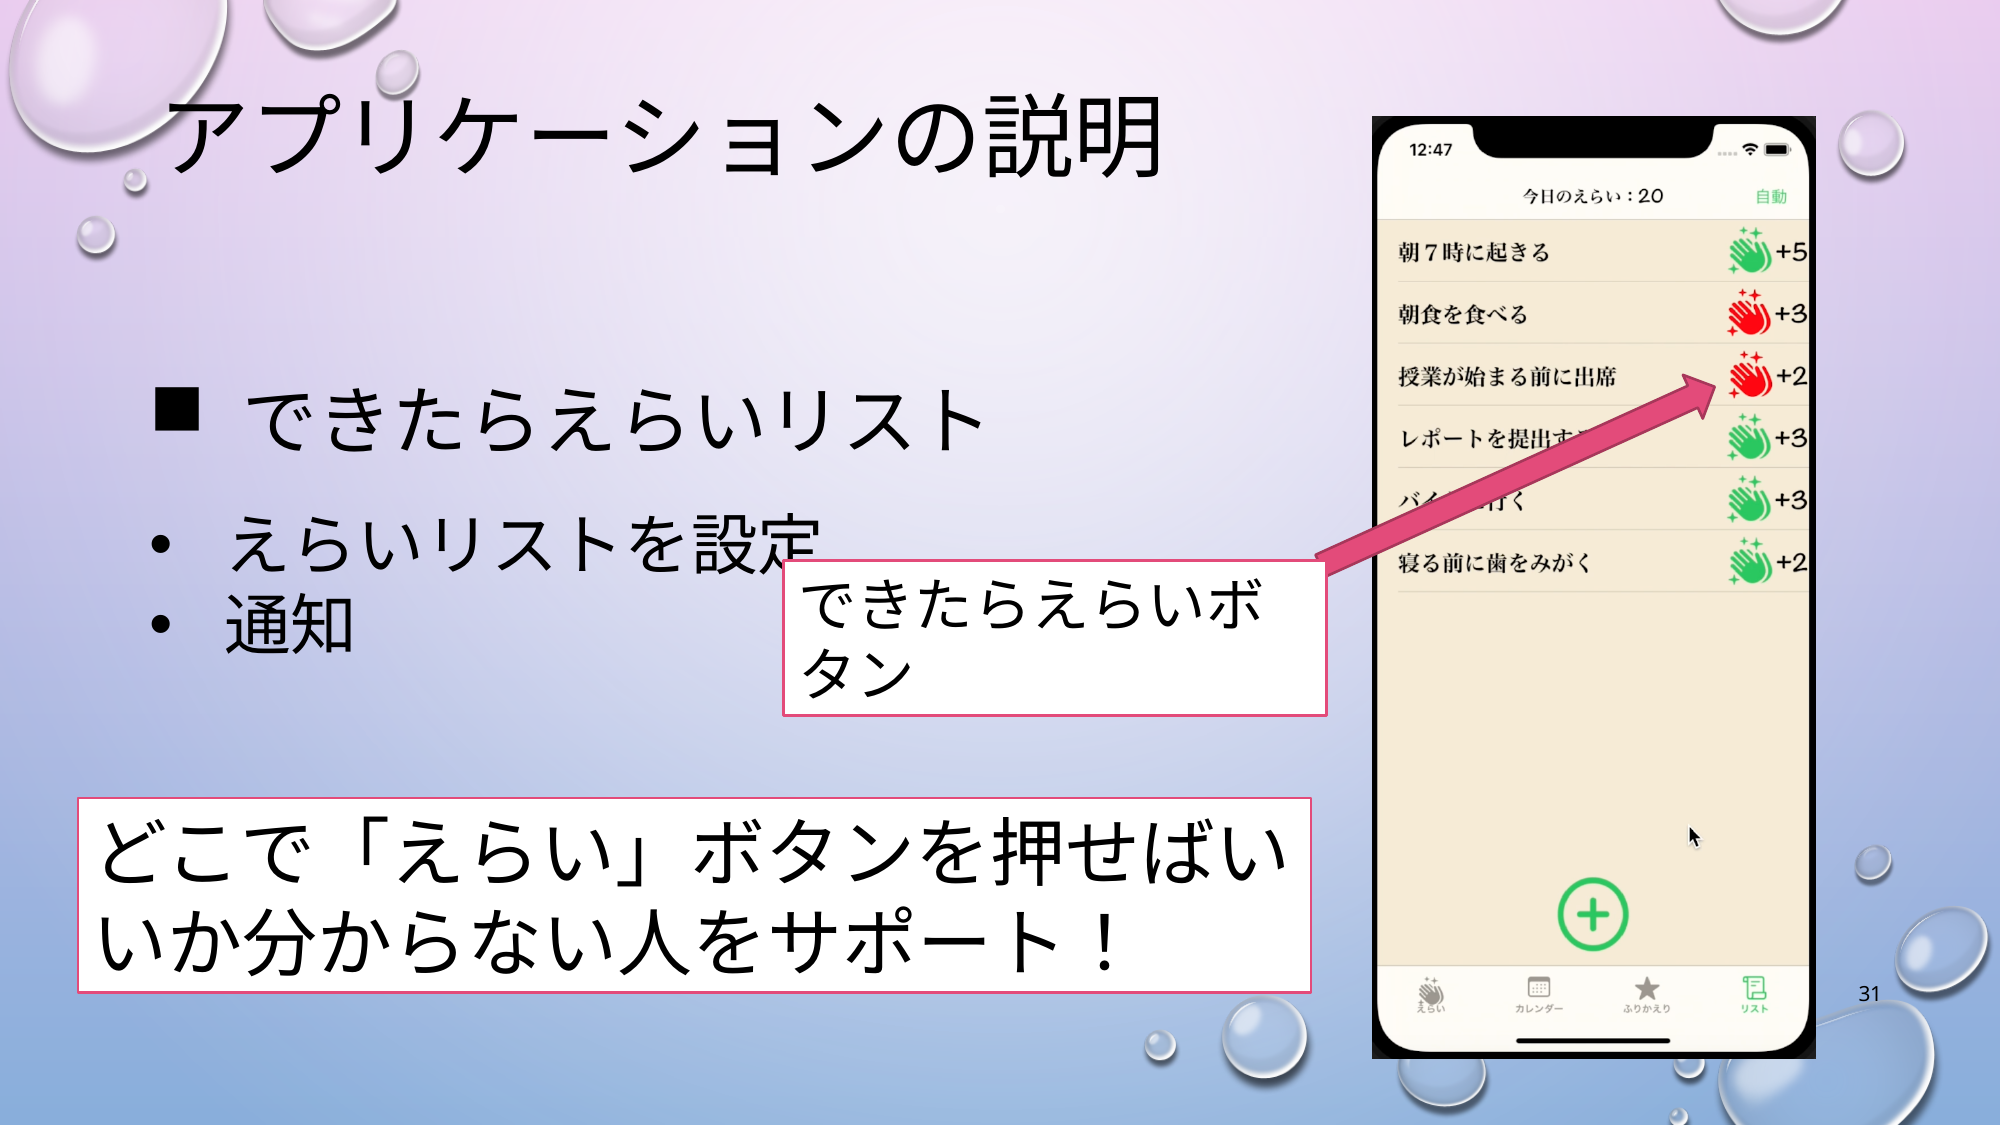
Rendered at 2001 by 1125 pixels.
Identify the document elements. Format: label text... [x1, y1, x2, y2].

text_box どこで「えらい」ボタンを押せばいいか分からない人をサポート！ [77, 797, 1312, 994]
text_box [1314, 530, 1366, 577]
text_box できたらえらいリスト えらいリストを設定 通知 [134, 320, 1327, 671]
text_box アプリケーションの説明 [143, 70, 1229, 196]
picture [0, 0, 2000, 1125]
slide_number 31 [1822, 964, 1898, 1025]
text_box できたらえらいボタン [782, 559, 1328, 717]
